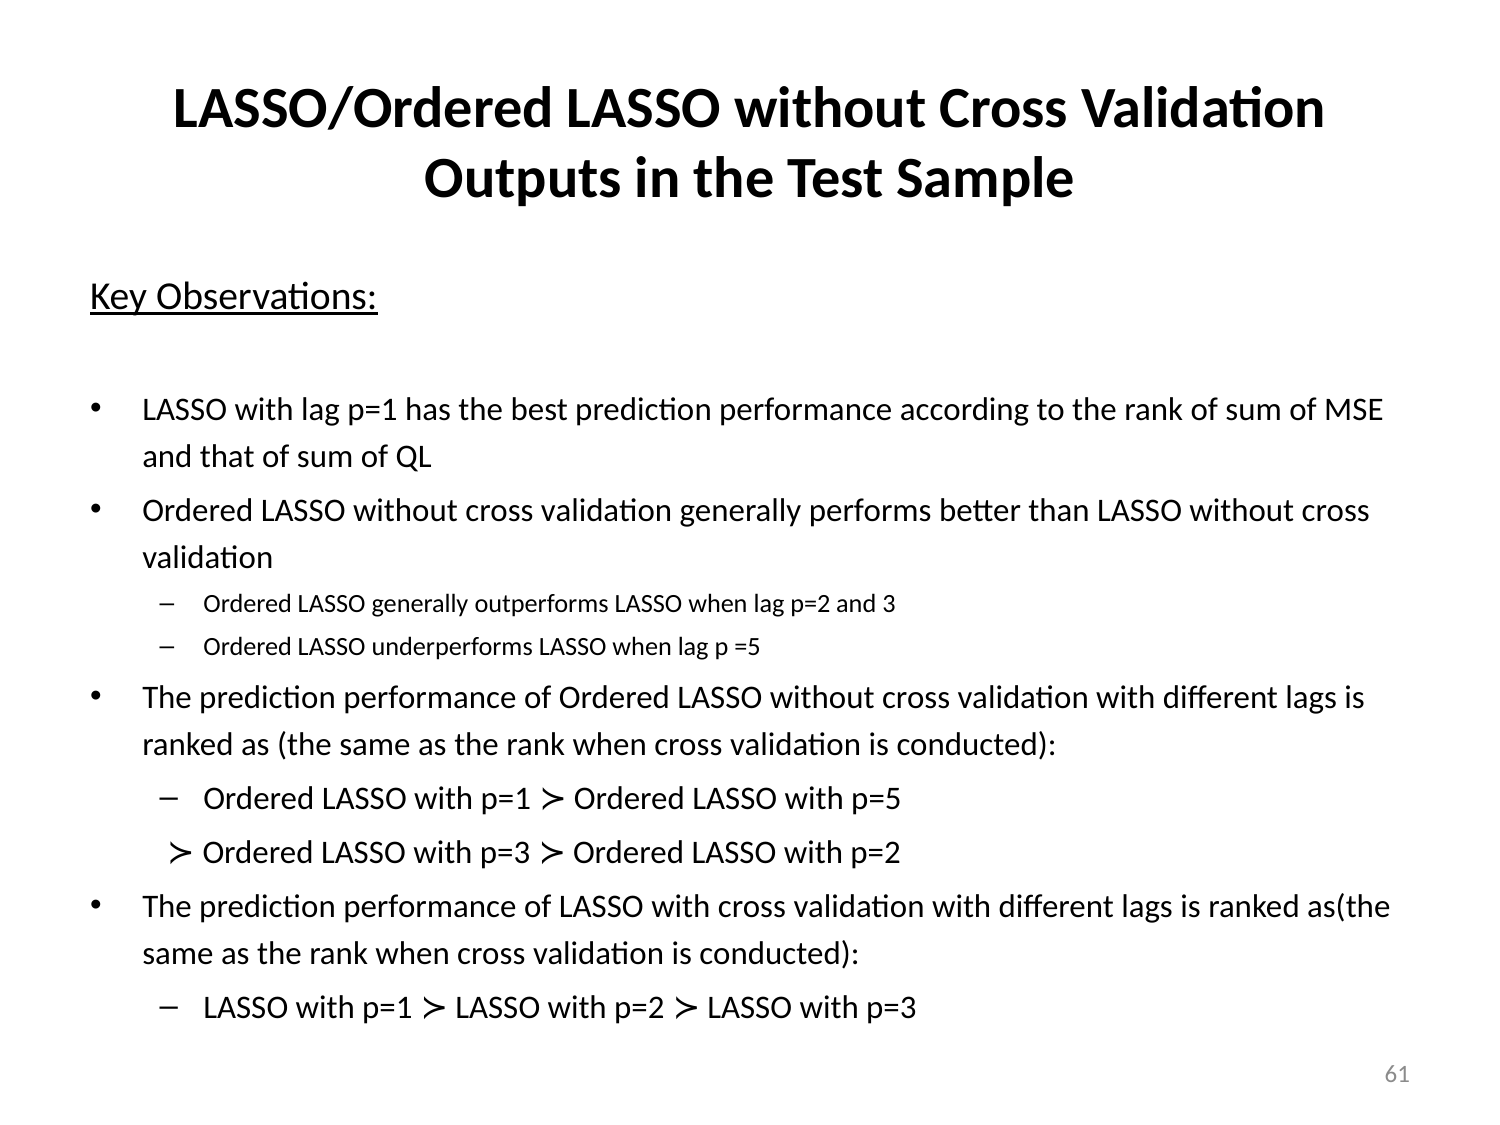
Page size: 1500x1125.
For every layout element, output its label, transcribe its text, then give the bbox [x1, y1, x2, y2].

title LASSO/Ordered LASSO without Cross Validation Outputs in the Test Sample [75, 45, 1425, 233]
slide_number 61 [1074, 1042, 1425, 1103]
list Key Observations: LASSO with lag p=1 has the best prediction performance according to the rank of sum of MSE and that of sum of QL Ordered LASSO without cross validation generally performs better than LASSO without cross validation Ordered LASSO generally outperforms LASSO when lag p=2 and 3 Ordered LASSO underperforms LASSO when lag p =5 The prediction performance of Ordered LASSO without cross validation with different lags is ranked as (the same as the rank when cross validation is conducted): Ordered LASSO with p=1 ≻ Ordered LASSO with p=5 ≻ Ordered LASSO with p=3 ≻ Ordered LASSO with p=2 The prediction performance of LASSO with cross validation with different lags is ranked as(the same as the rank when cross validation is conducted): LASSO with p=1 ≻ LASSO with p=2 ≻ LASSO with p=3 [75, 262, 1450, 1038]
